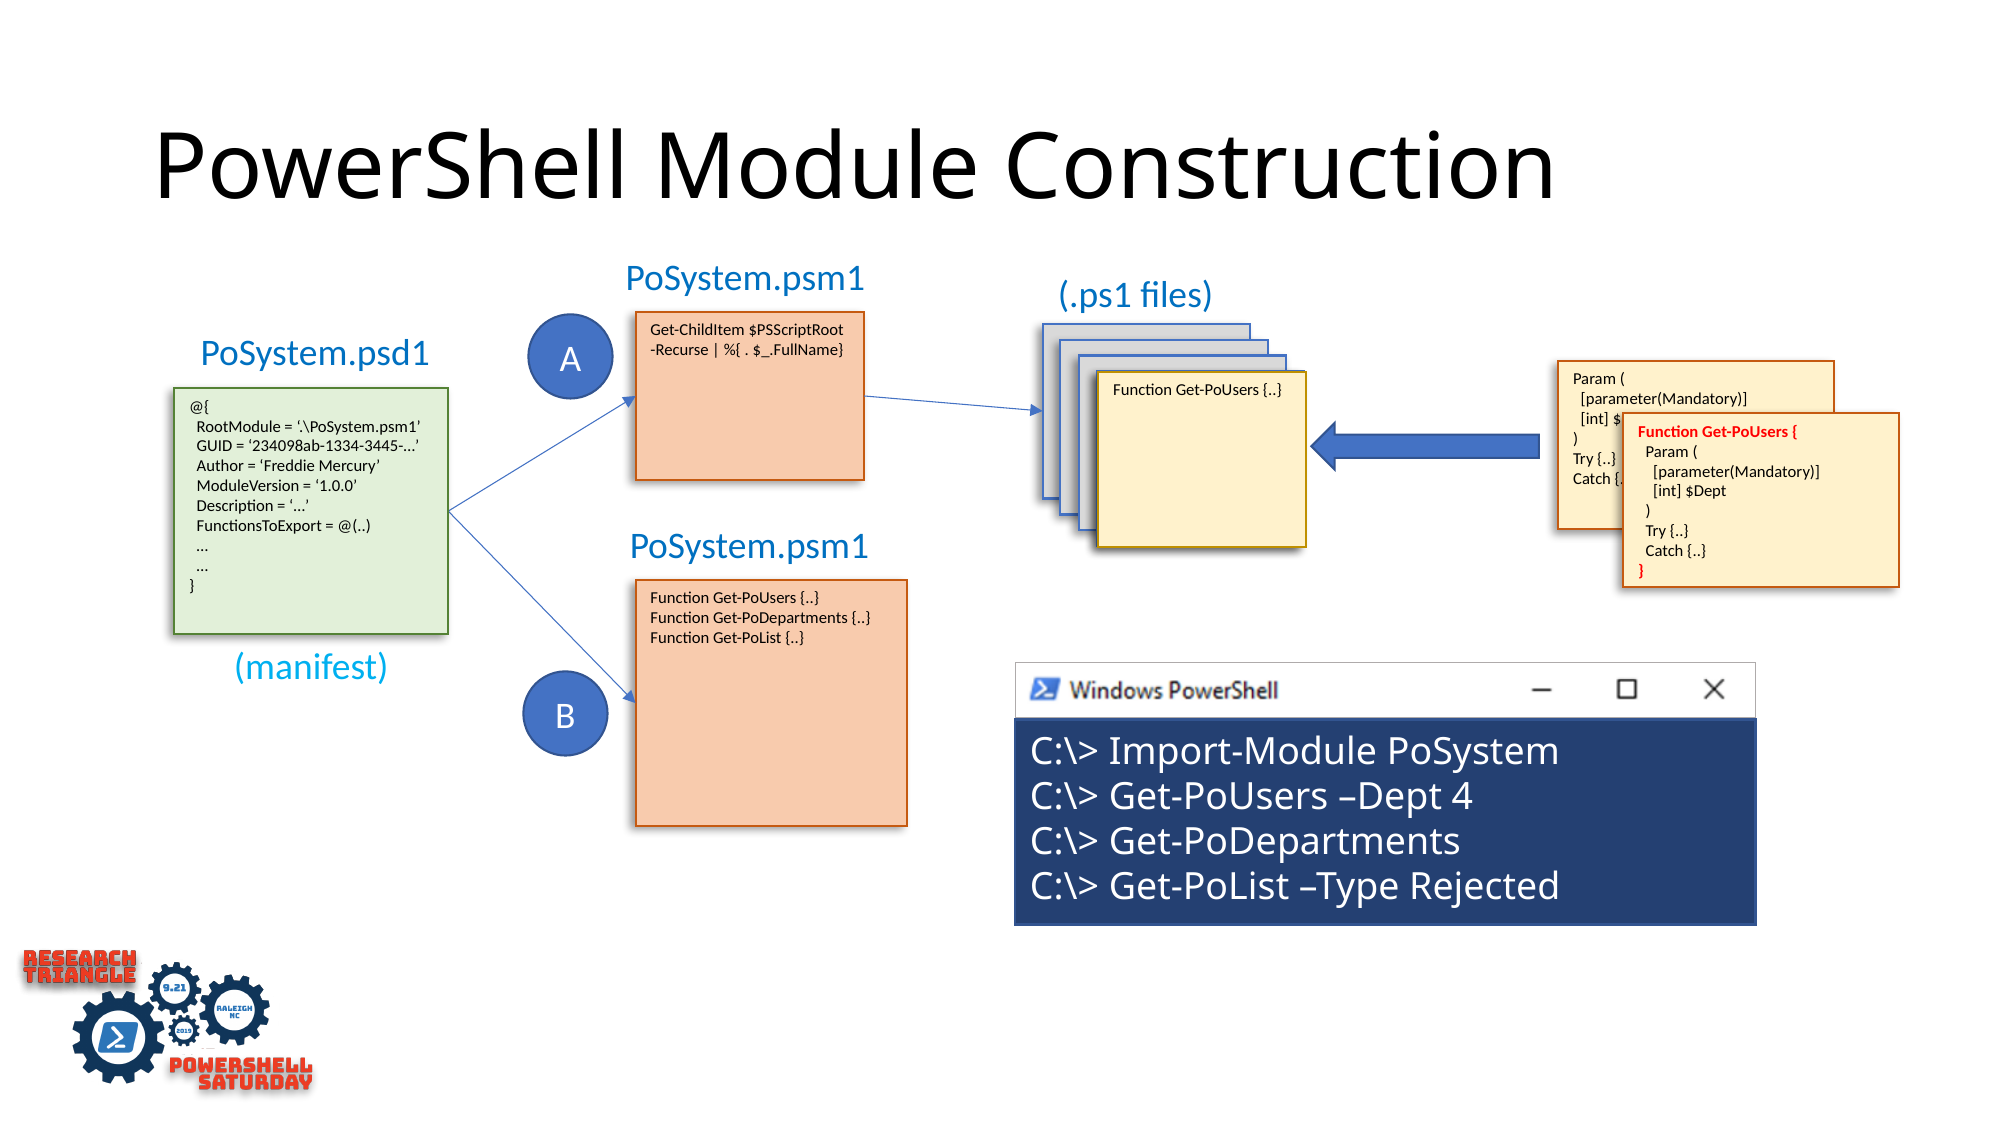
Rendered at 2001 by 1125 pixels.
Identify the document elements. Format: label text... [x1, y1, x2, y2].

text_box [448, 511, 636, 704]
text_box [449, 395, 636, 511]
text_box Param ( [parameter(Mandatory)] [int] $Dept ) Try {..} Catch {..} [1557, 360, 1835, 530]
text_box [1015, 662, 1756, 925]
title PowerShell Module Construction [137, 59, 1863, 278]
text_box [609, 245, 882, 481]
text_box [1078, 354, 1287, 531]
text_box [1309, 420, 1540, 472]
text_box Function Get-PoUsers { Param ( [parameter(Mandatory)] [int] $Dept ) Try {..} Catch {..} } [1622, 412, 1900, 588]
text_box [1042, 323, 1251, 500]
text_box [0, 947, 2000, 1125]
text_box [174, 320, 449, 696]
text_box A [527, 313, 609, 395]
text_box (.ps1 files) [1042, 262, 1229, 323]
text_box Function Get-PoUsers {..} [1097, 371, 1307, 548]
text_box B [522, 704, 609, 757]
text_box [864, 395, 1043, 412]
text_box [613, 513, 908, 827]
text_box [1059, 339, 1269, 516]
